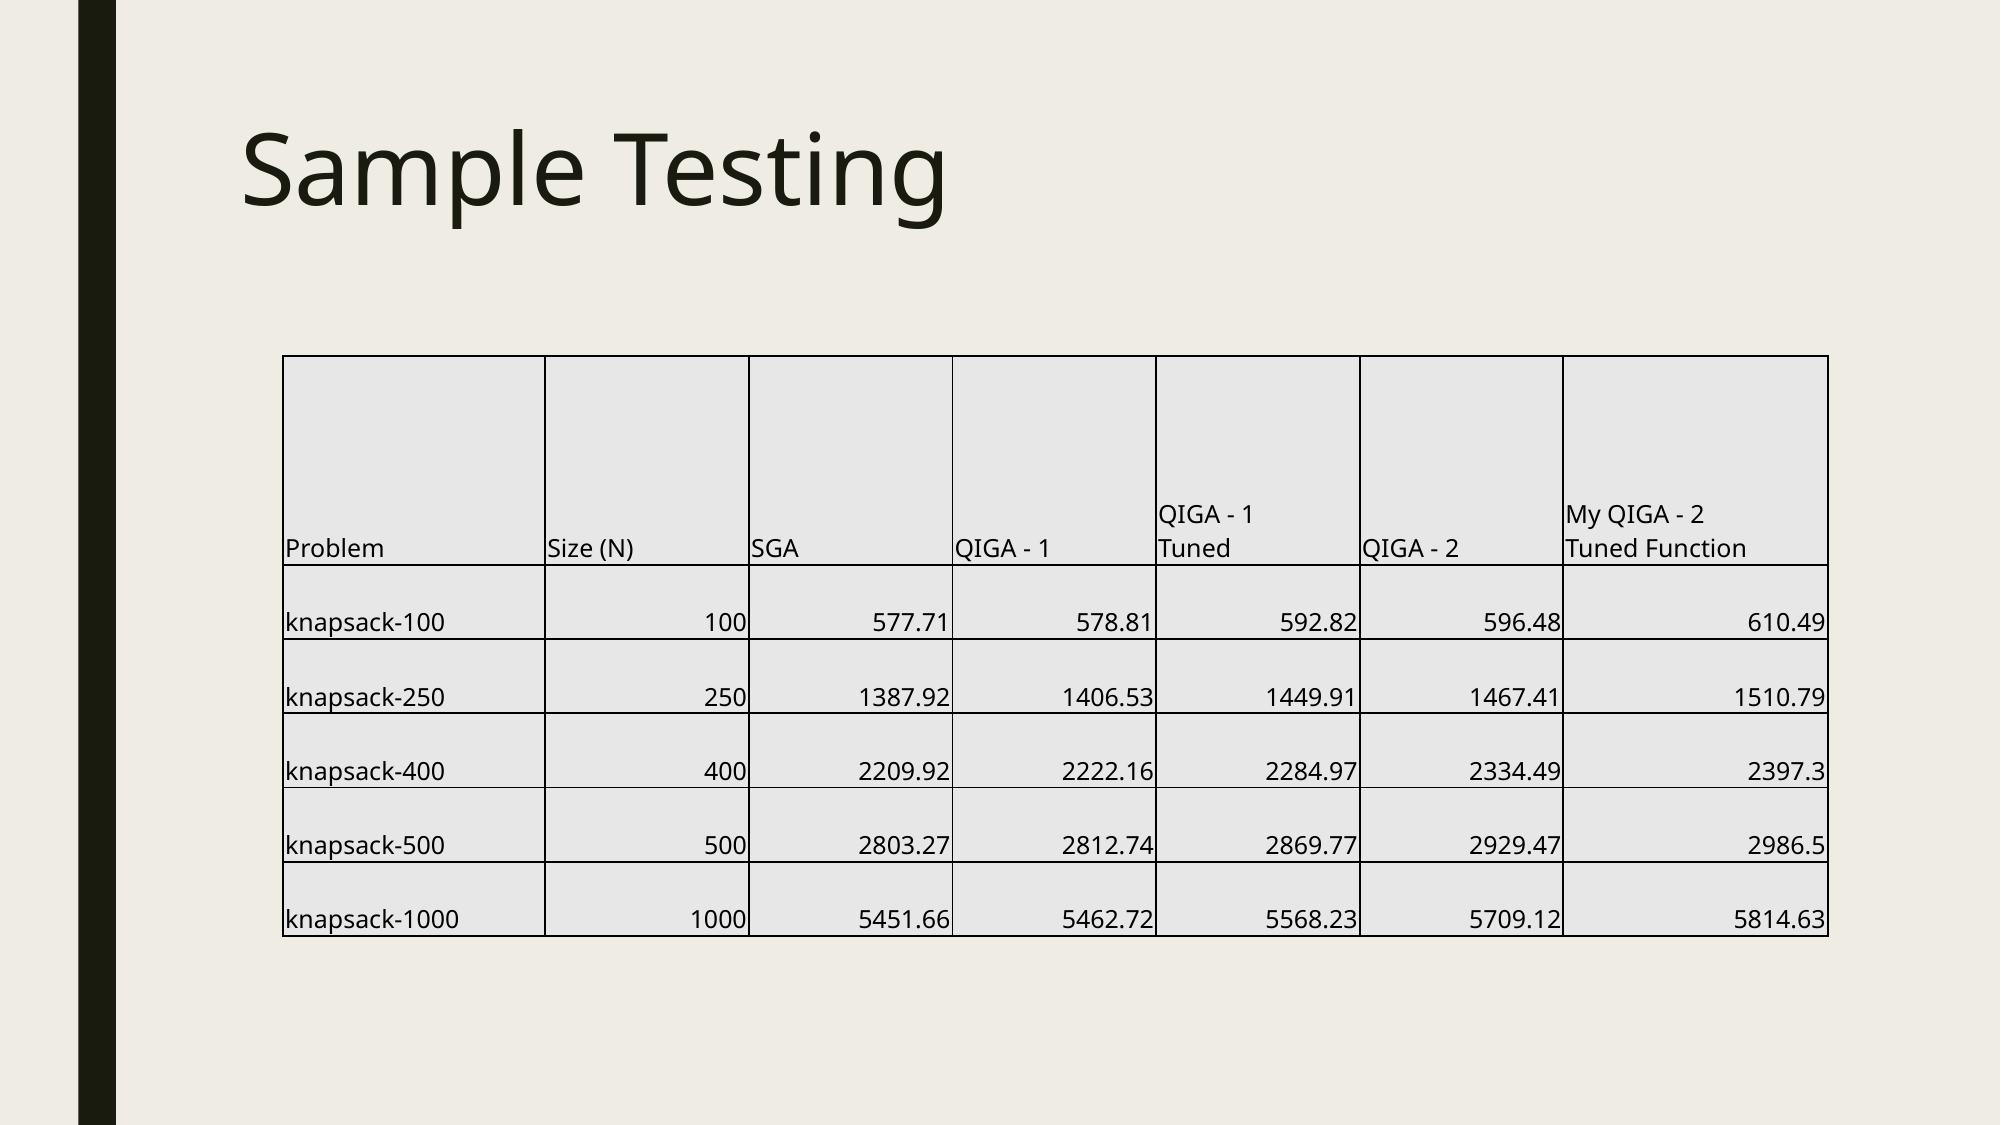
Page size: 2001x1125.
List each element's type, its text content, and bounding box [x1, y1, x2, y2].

table_cell 577.71 [750, 566, 952, 638]
table_cell 2986.5 [1564, 788, 1827, 861]
table_cell knapsack-250 [284, 640, 544, 712]
table_cell 610.49 [1564, 566, 1827, 638]
table_cell 1387.92 [750, 640, 952, 712]
table_cell knapsack-400 [284, 714, 544, 787]
table_cell 2812.74 [953, 788, 1155, 861]
table_cell 500 [546, 788, 748, 861]
table_cell 2803.27 [750, 788, 952, 861]
table_cell 2397.3 [1564, 714, 1827, 787]
table_cell 1406.53 [953, 640, 1155, 712]
table_cell knapsack-500 [284, 788, 544, 861]
table_cell 2222.16 [953, 714, 1155, 787]
table_cell 1467.41 [1361, 640, 1562, 712]
table_cell 596.48 [1361, 566, 1562, 638]
table_header My QIGA - 2 Tuned Function [1564, 357, 1827, 564]
table_cell 100 [546, 566, 748, 638]
table_cell 5451.66 [750, 863, 952, 935]
table_cell 5462.72 [953, 863, 1155, 935]
table_cell 2209.92 [750, 714, 952, 787]
table_cell 2869.77 [1157, 788, 1359, 861]
table_cell 5568.23 [1157, 863, 1359, 935]
table_cell 5814.63 [1564, 863, 1827, 935]
table_header SGA [750, 357, 952, 564]
table_header Problem [284, 357, 544, 564]
table_cell knapsack-100 [284, 566, 544, 638]
table_header QIGA - 1 Tuned [1157, 357, 1359, 564]
table_cell 2334.49 [1361, 714, 1562, 787]
table_cell 400 [546, 714, 748, 787]
table_cell 578.81 [953, 566, 1155, 638]
table_cell 592.82 [1157, 566, 1359, 638]
table_cell 1449.91 [1157, 640, 1359, 712]
title Sample Testing [225, 112, 1800, 357]
table_cell 5709.12 [1361, 863, 1562, 935]
table_cell 1510.79 [1564, 640, 1827, 712]
table_cell 250 [546, 640, 748, 712]
table_header QIGA - 2 [1361, 357, 1562, 564]
table_cell 1000 [546, 863, 748, 935]
table_cell knapsack-1000 [284, 863, 544, 935]
table_cell 2929.47 [1361, 788, 1562, 861]
table_header Size (N) [546, 357, 748, 564]
table_header QIGA - 1 [953, 357, 1155, 564]
table_cell 2284.97 [1157, 714, 1359, 787]
